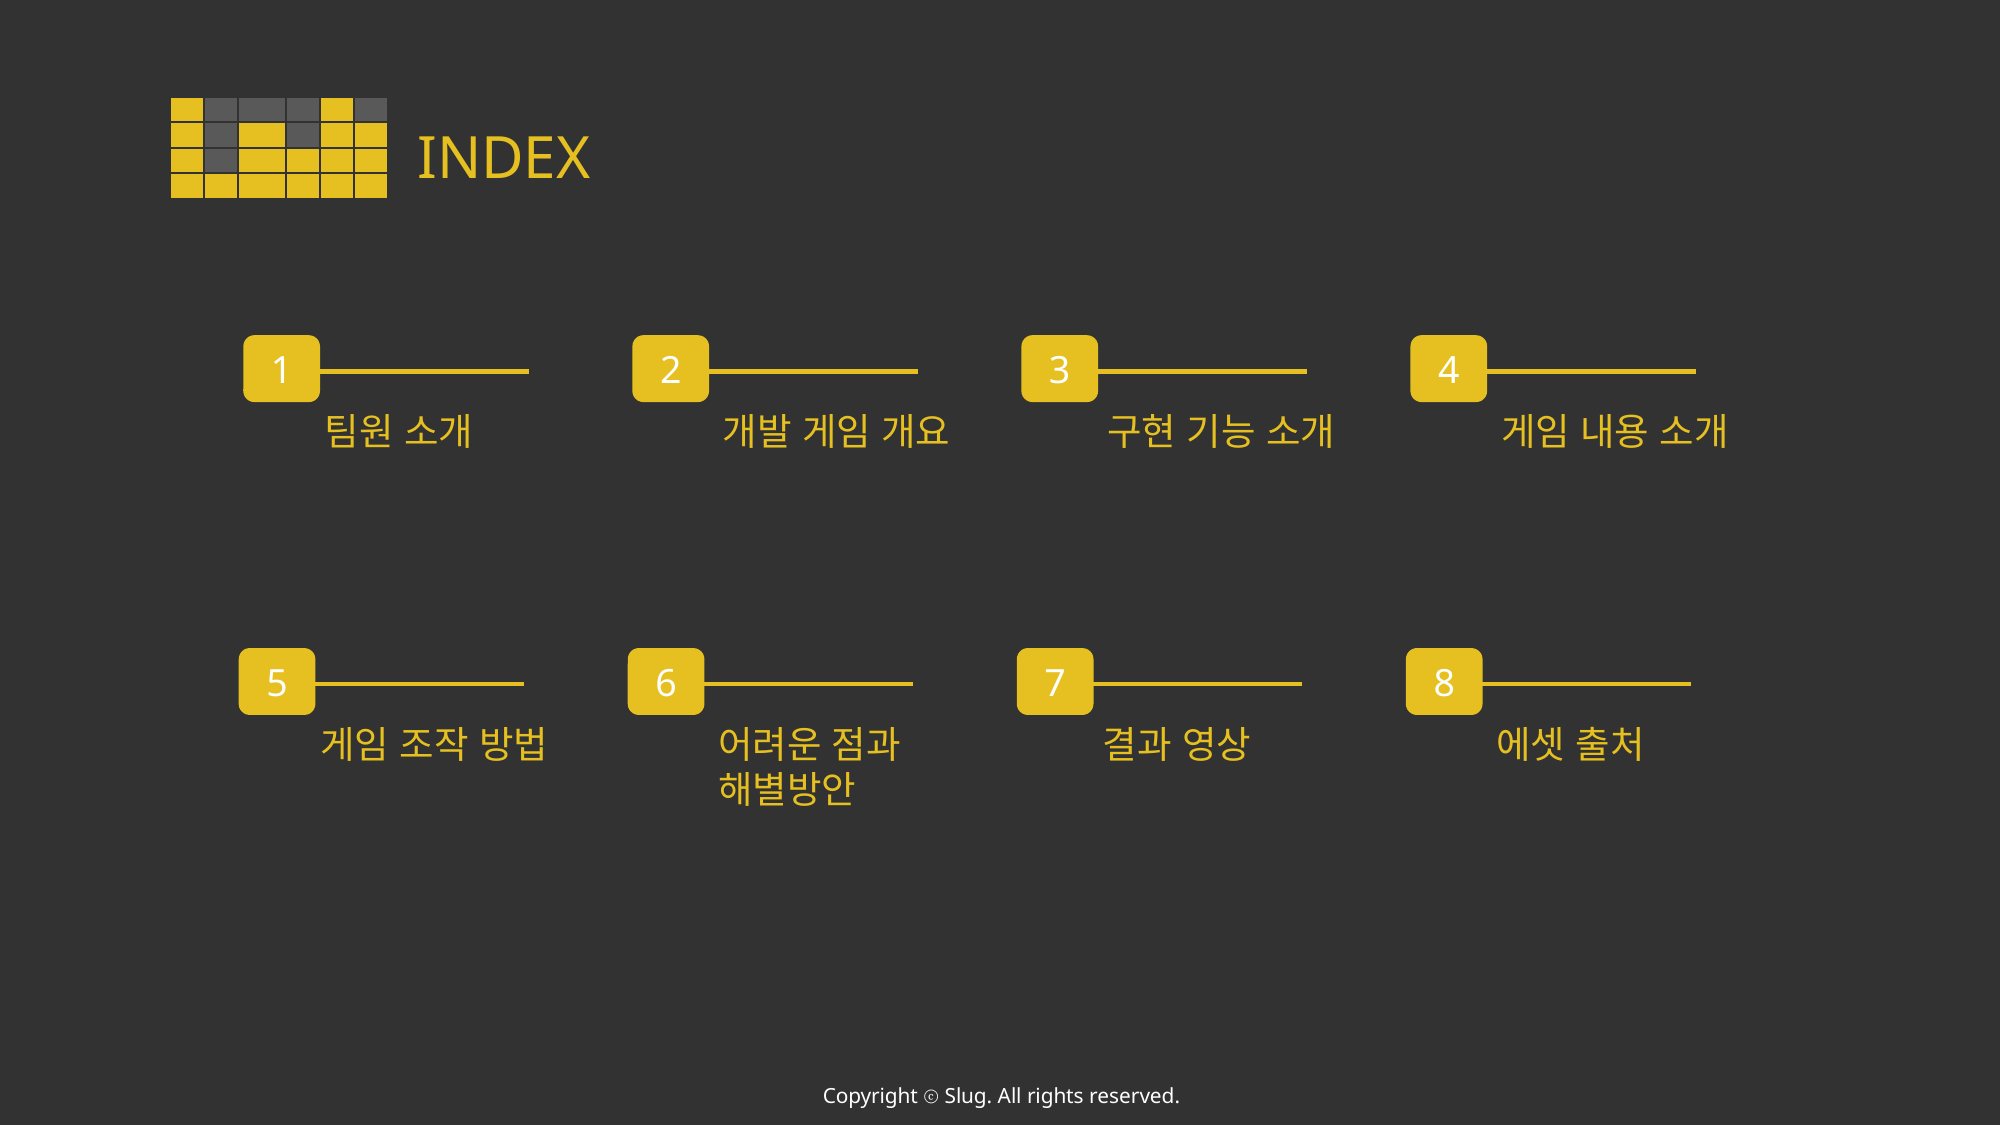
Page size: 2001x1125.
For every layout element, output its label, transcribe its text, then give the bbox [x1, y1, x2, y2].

text_box 3 [1020, 334, 1100, 404]
text_box 구현 기능 소개 [1092, 400, 1401, 461]
table_cell [205, 149, 237, 172]
table_cell [321, 149, 353, 172]
text_box 8 [1405, 648, 1483, 715]
table_cell [239, 174, 285, 198]
table_header [321, 98, 353, 121]
text_box 1 [242, 334, 322, 404]
text_box 5 [238, 648, 316, 715]
table_cell [321, 174, 353, 198]
table_header [355, 98, 387, 121]
table_cell [287, 174, 319, 198]
table_cell [321, 123, 353, 147]
table_cell [239, 149, 285, 172]
table_cell [355, 149, 387, 172]
text_box 어려운 점과 해별방안 [703, 713, 974, 819]
text_box 게임 조작 방법 [305, 713, 617, 774]
table_cell [239, 123, 285, 147]
table_cell [171, 174, 203, 198]
text_box 7 [1016, 648, 1094, 715]
table_header [205, 98, 237, 121]
text_box 6 [627, 648, 705, 715]
text_box 개발 게임 개요 [707, 400, 1026, 461]
table_cell [287, 123, 319, 147]
table_header [239, 98, 285, 121]
table_cell [171, 123, 203, 147]
text_box 4 [1409, 334, 1489, 404]
table_cell [171, 149, 203, 172]
text_box Copyright ⓒ Slug. All rights reserved. [808, 1075, 1195, 1116]
table_header [171, 98, 203, 121]
table_cell [355, 174, 387, 198]
text_box 팀원 소개 [310, 400, 581, 461]
text_box INDEX [402, 113, 633, 198]
table_cell [287, 149, 319, 172]
text_box 2 [631, 334, 711, 404]
table_cell [205, 174, 237, 198]
table_cell [205, 123, 237, 147]
table_cell [355, 123, 387, 147]
text_box 게임 내용 소개 [1486, 400, 1793, 461]
table_header [287, 98, 319, 121]
text_box 결과 영상 [1087, 713, 1358, 774]
text_box 에셋 출처 [1481, 713, 1752, 774]
